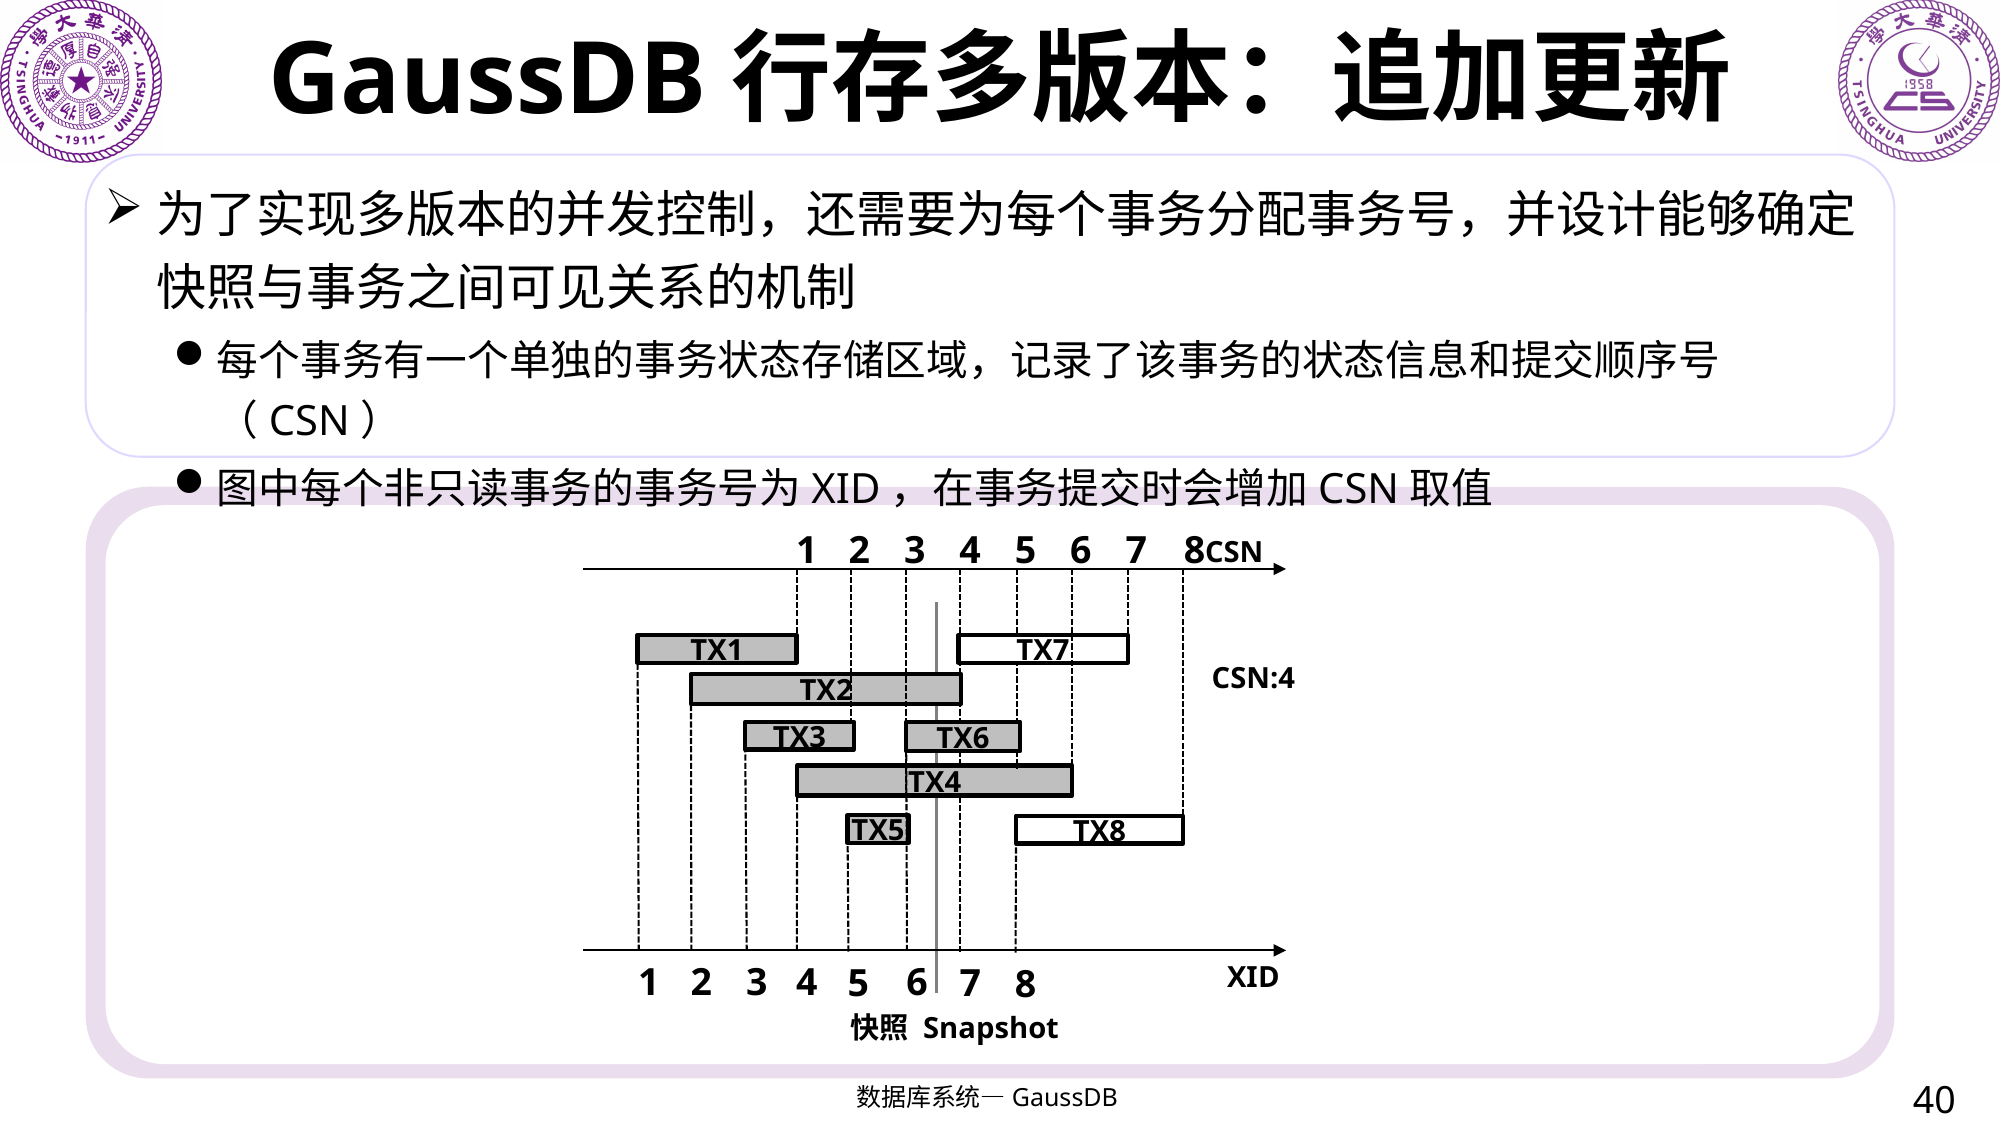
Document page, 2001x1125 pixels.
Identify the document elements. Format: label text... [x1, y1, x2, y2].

text_box [83, 484, 1897, 1081]
list 为了实现多版本的并发控制，还需要为每个事务分配事务号，并设计能够确定快照与事务之间可见关系的机制 每个事务有一个单独的事务状态存储区域，记录了该事务的状态信息和提交顺序号（CSN） 图中每个非只读事务的事务号为XID，在事务提交时会增加CSN取值 [89, 163, 1899, 472]
text_box [111, 154, 1869, 163]
title GaussDB行存多版本：追加更新 [172, 17, 1828, 130]
text_box [103, 503, 1882, 1067]
picture [1838, 0, 2000, 162]
text_box [85, 190, 89, 421]
picture [0, 0, 162, 163]
slide_number 40 [1898, 1069, 2000, 1125]
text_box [582, 518, 1324, 1053]
footer 数据库系统—GaussDB [670, 1073, 1304, 1125]
